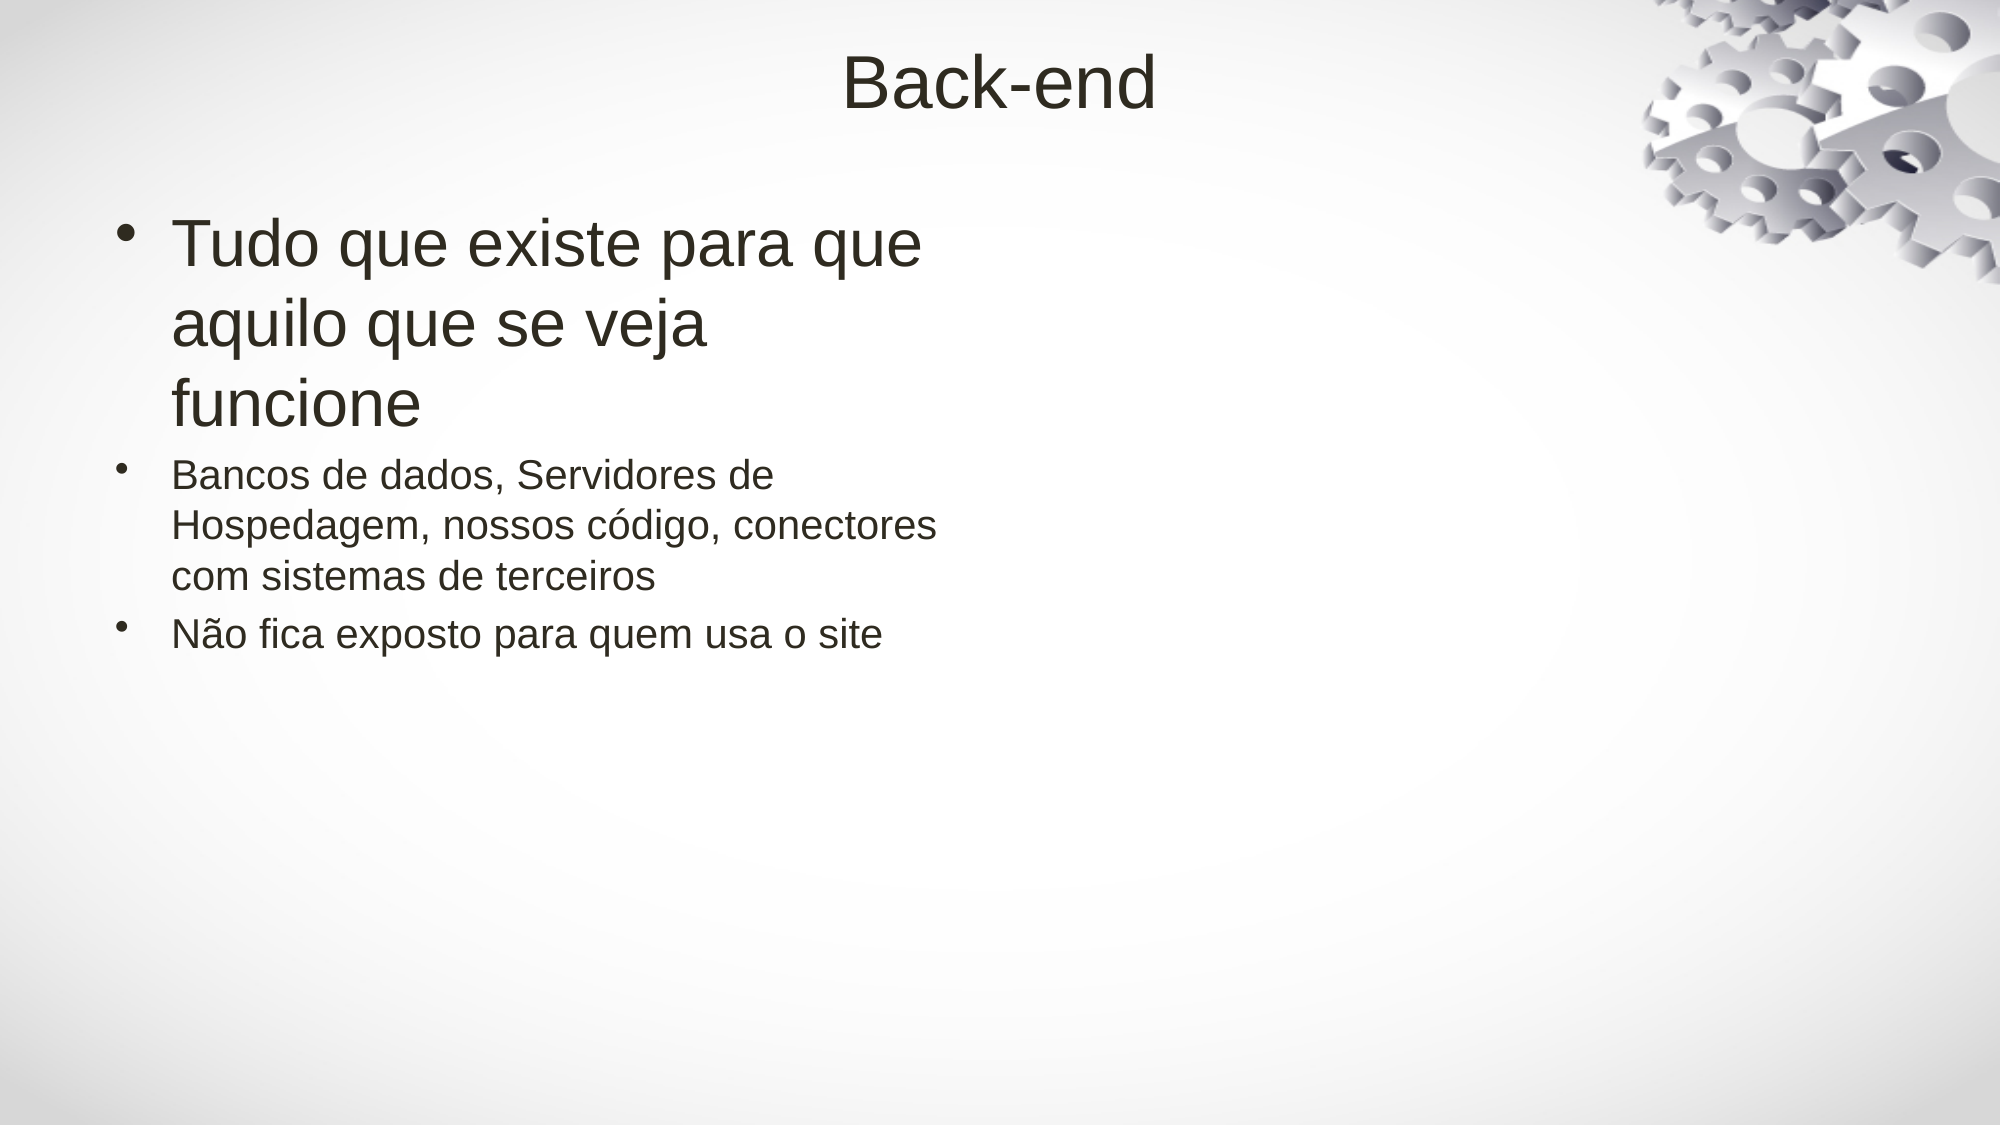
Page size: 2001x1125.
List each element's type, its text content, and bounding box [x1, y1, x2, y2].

picture [0, 0, 2000, 1125]
title Back-end [99, 30, 1901, 127]
list Tudo que existe para que aquilo que se veja funcione Bancos de dados, Servidores de Hospedagem, nossos código, conectores com sistemas de terceiros Não fica exposto para quem usa o site [99, 192, 984, 1006]
